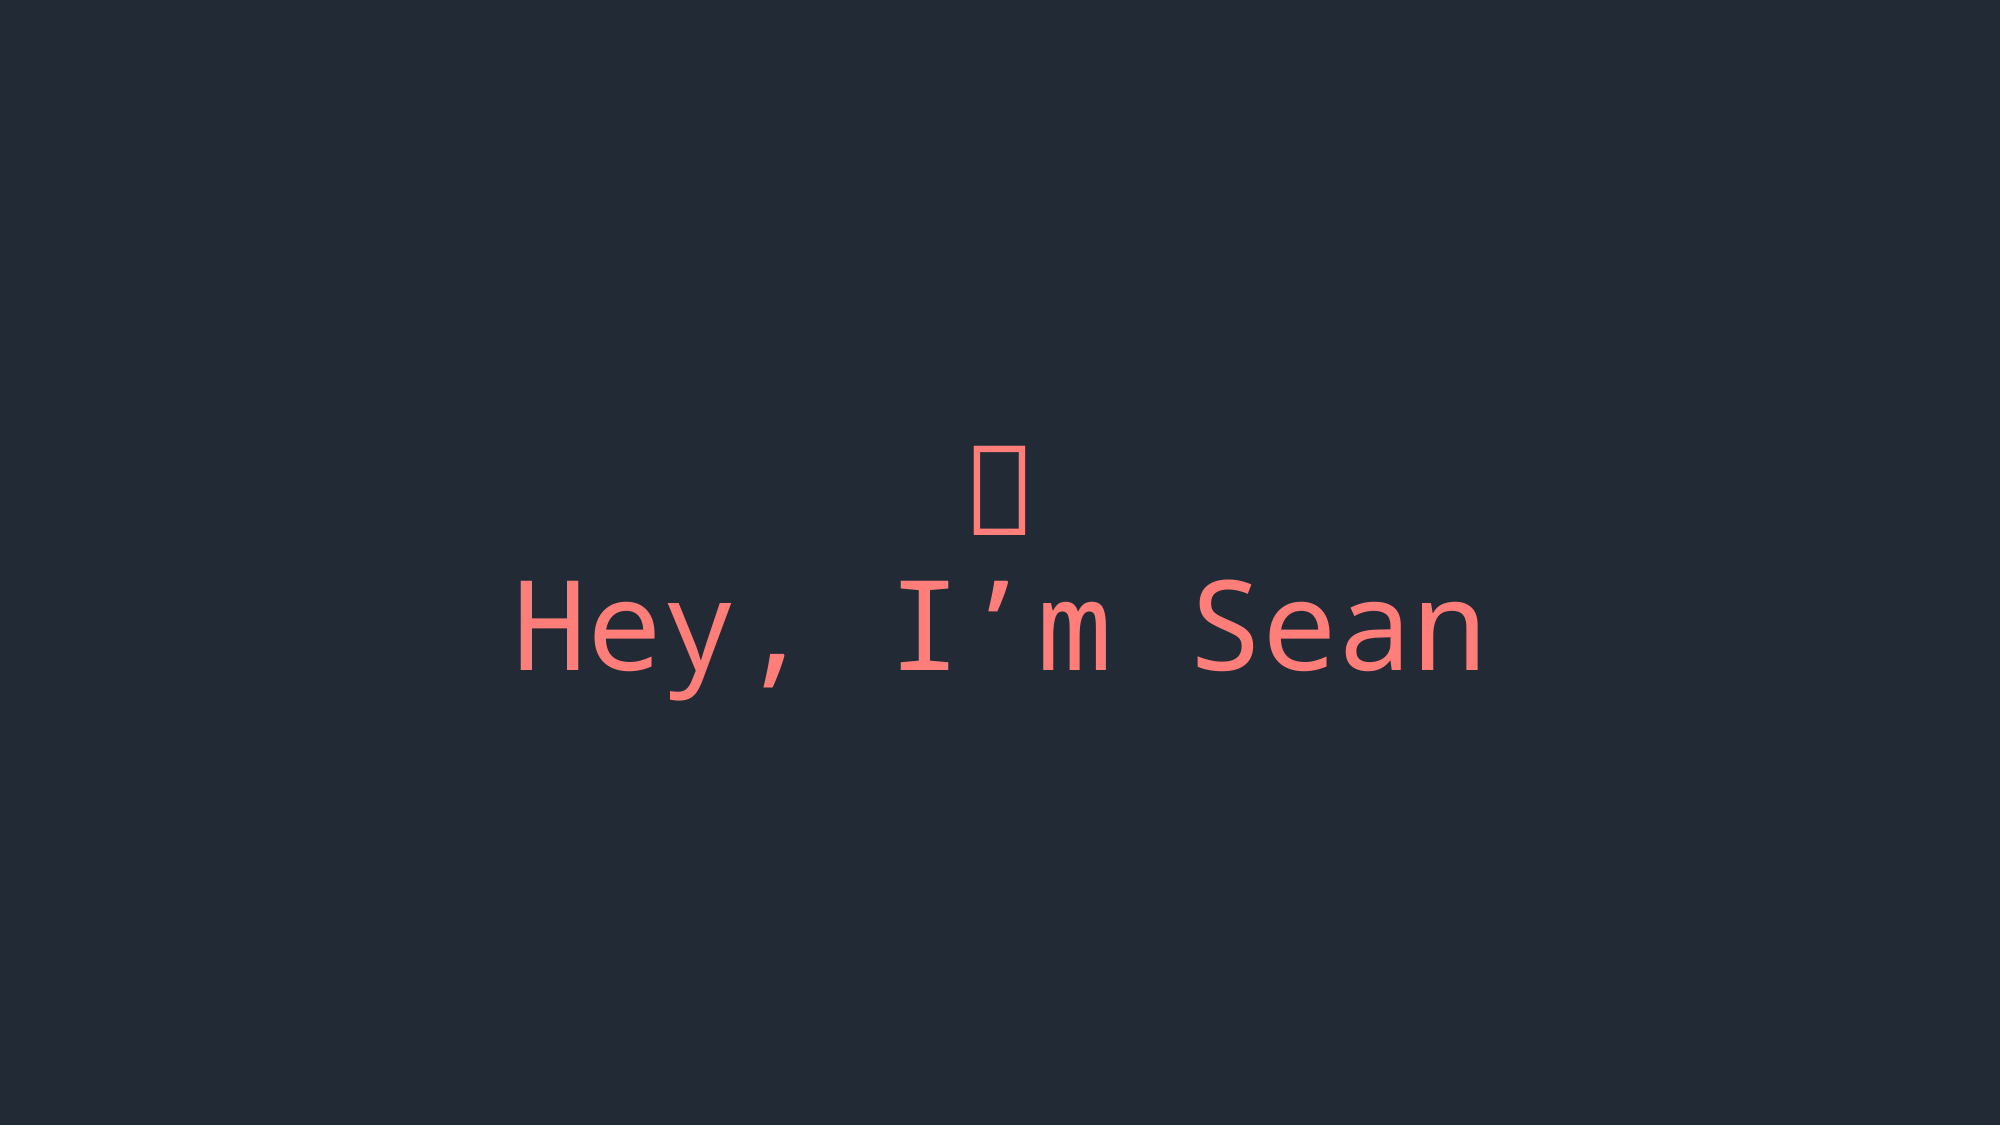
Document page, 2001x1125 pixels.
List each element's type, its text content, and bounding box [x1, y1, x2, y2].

title 👋 Hey, I’m Sean [137, 217, 1863, 907]
